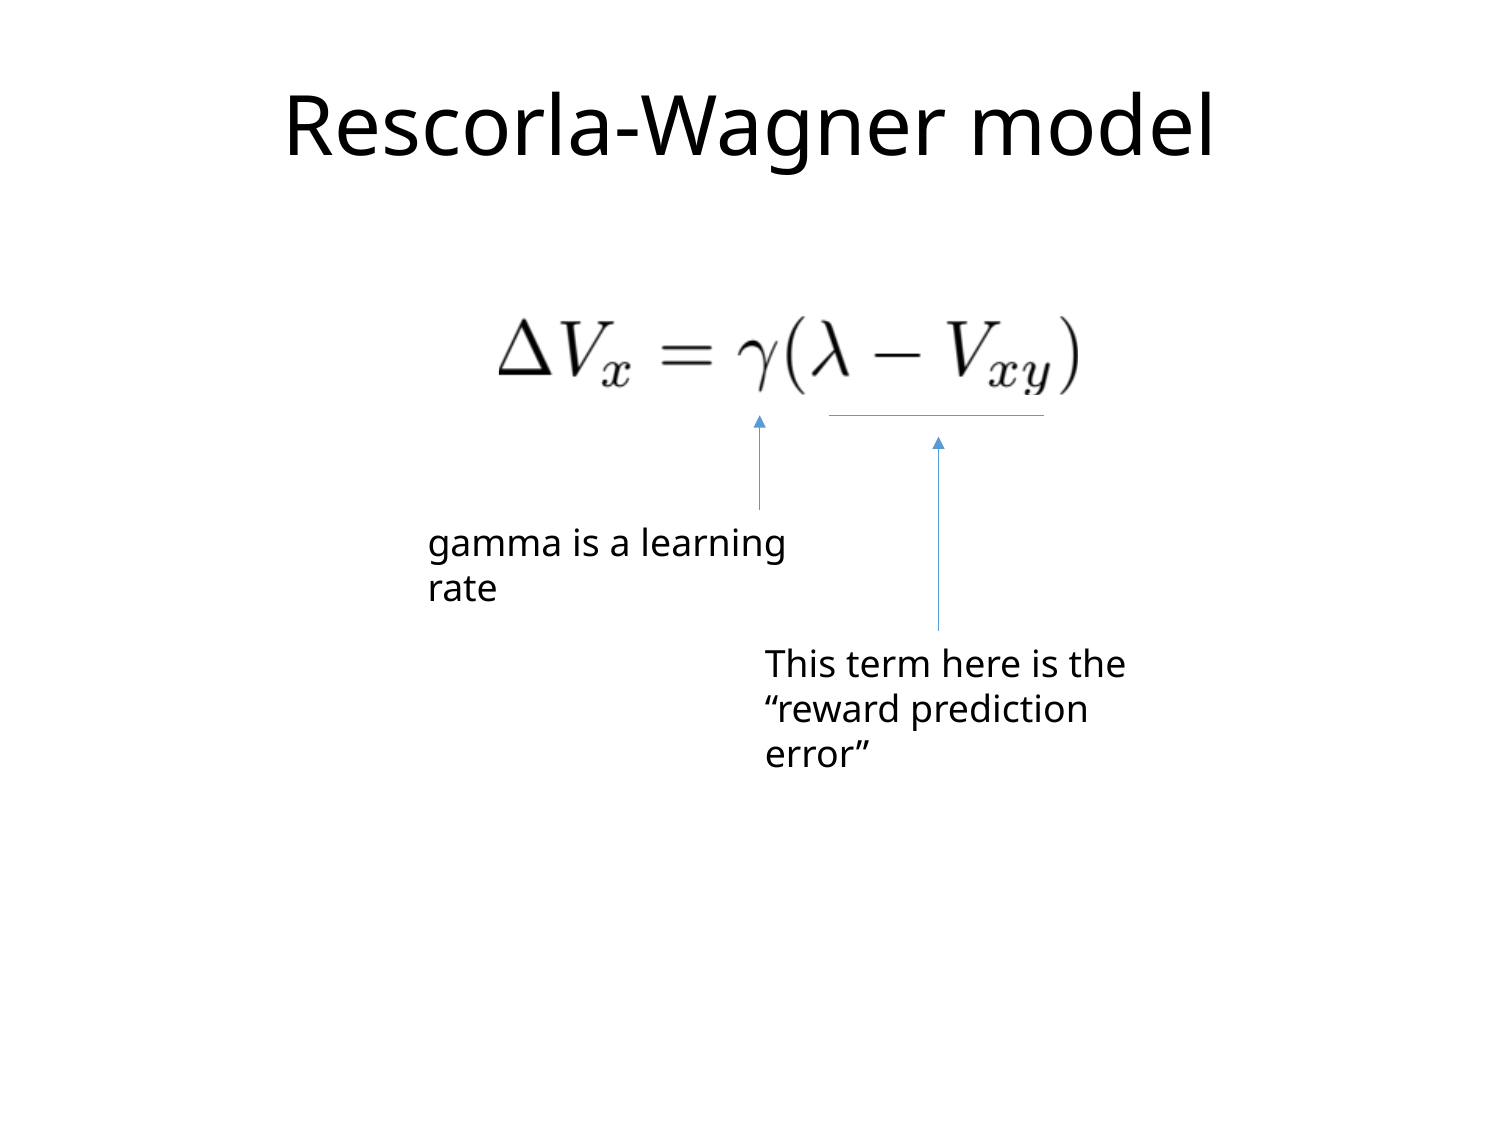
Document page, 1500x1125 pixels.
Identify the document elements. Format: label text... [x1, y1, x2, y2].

text_box gamma is a learning rate [412, 511, 829, 617]
title Rescorla-Wagner model [103, 59, 1397, 198]
picture [498, 315, 1079, 395]
text_box This term here is the “reward prediction error” [749, 632, 1200, 783]
